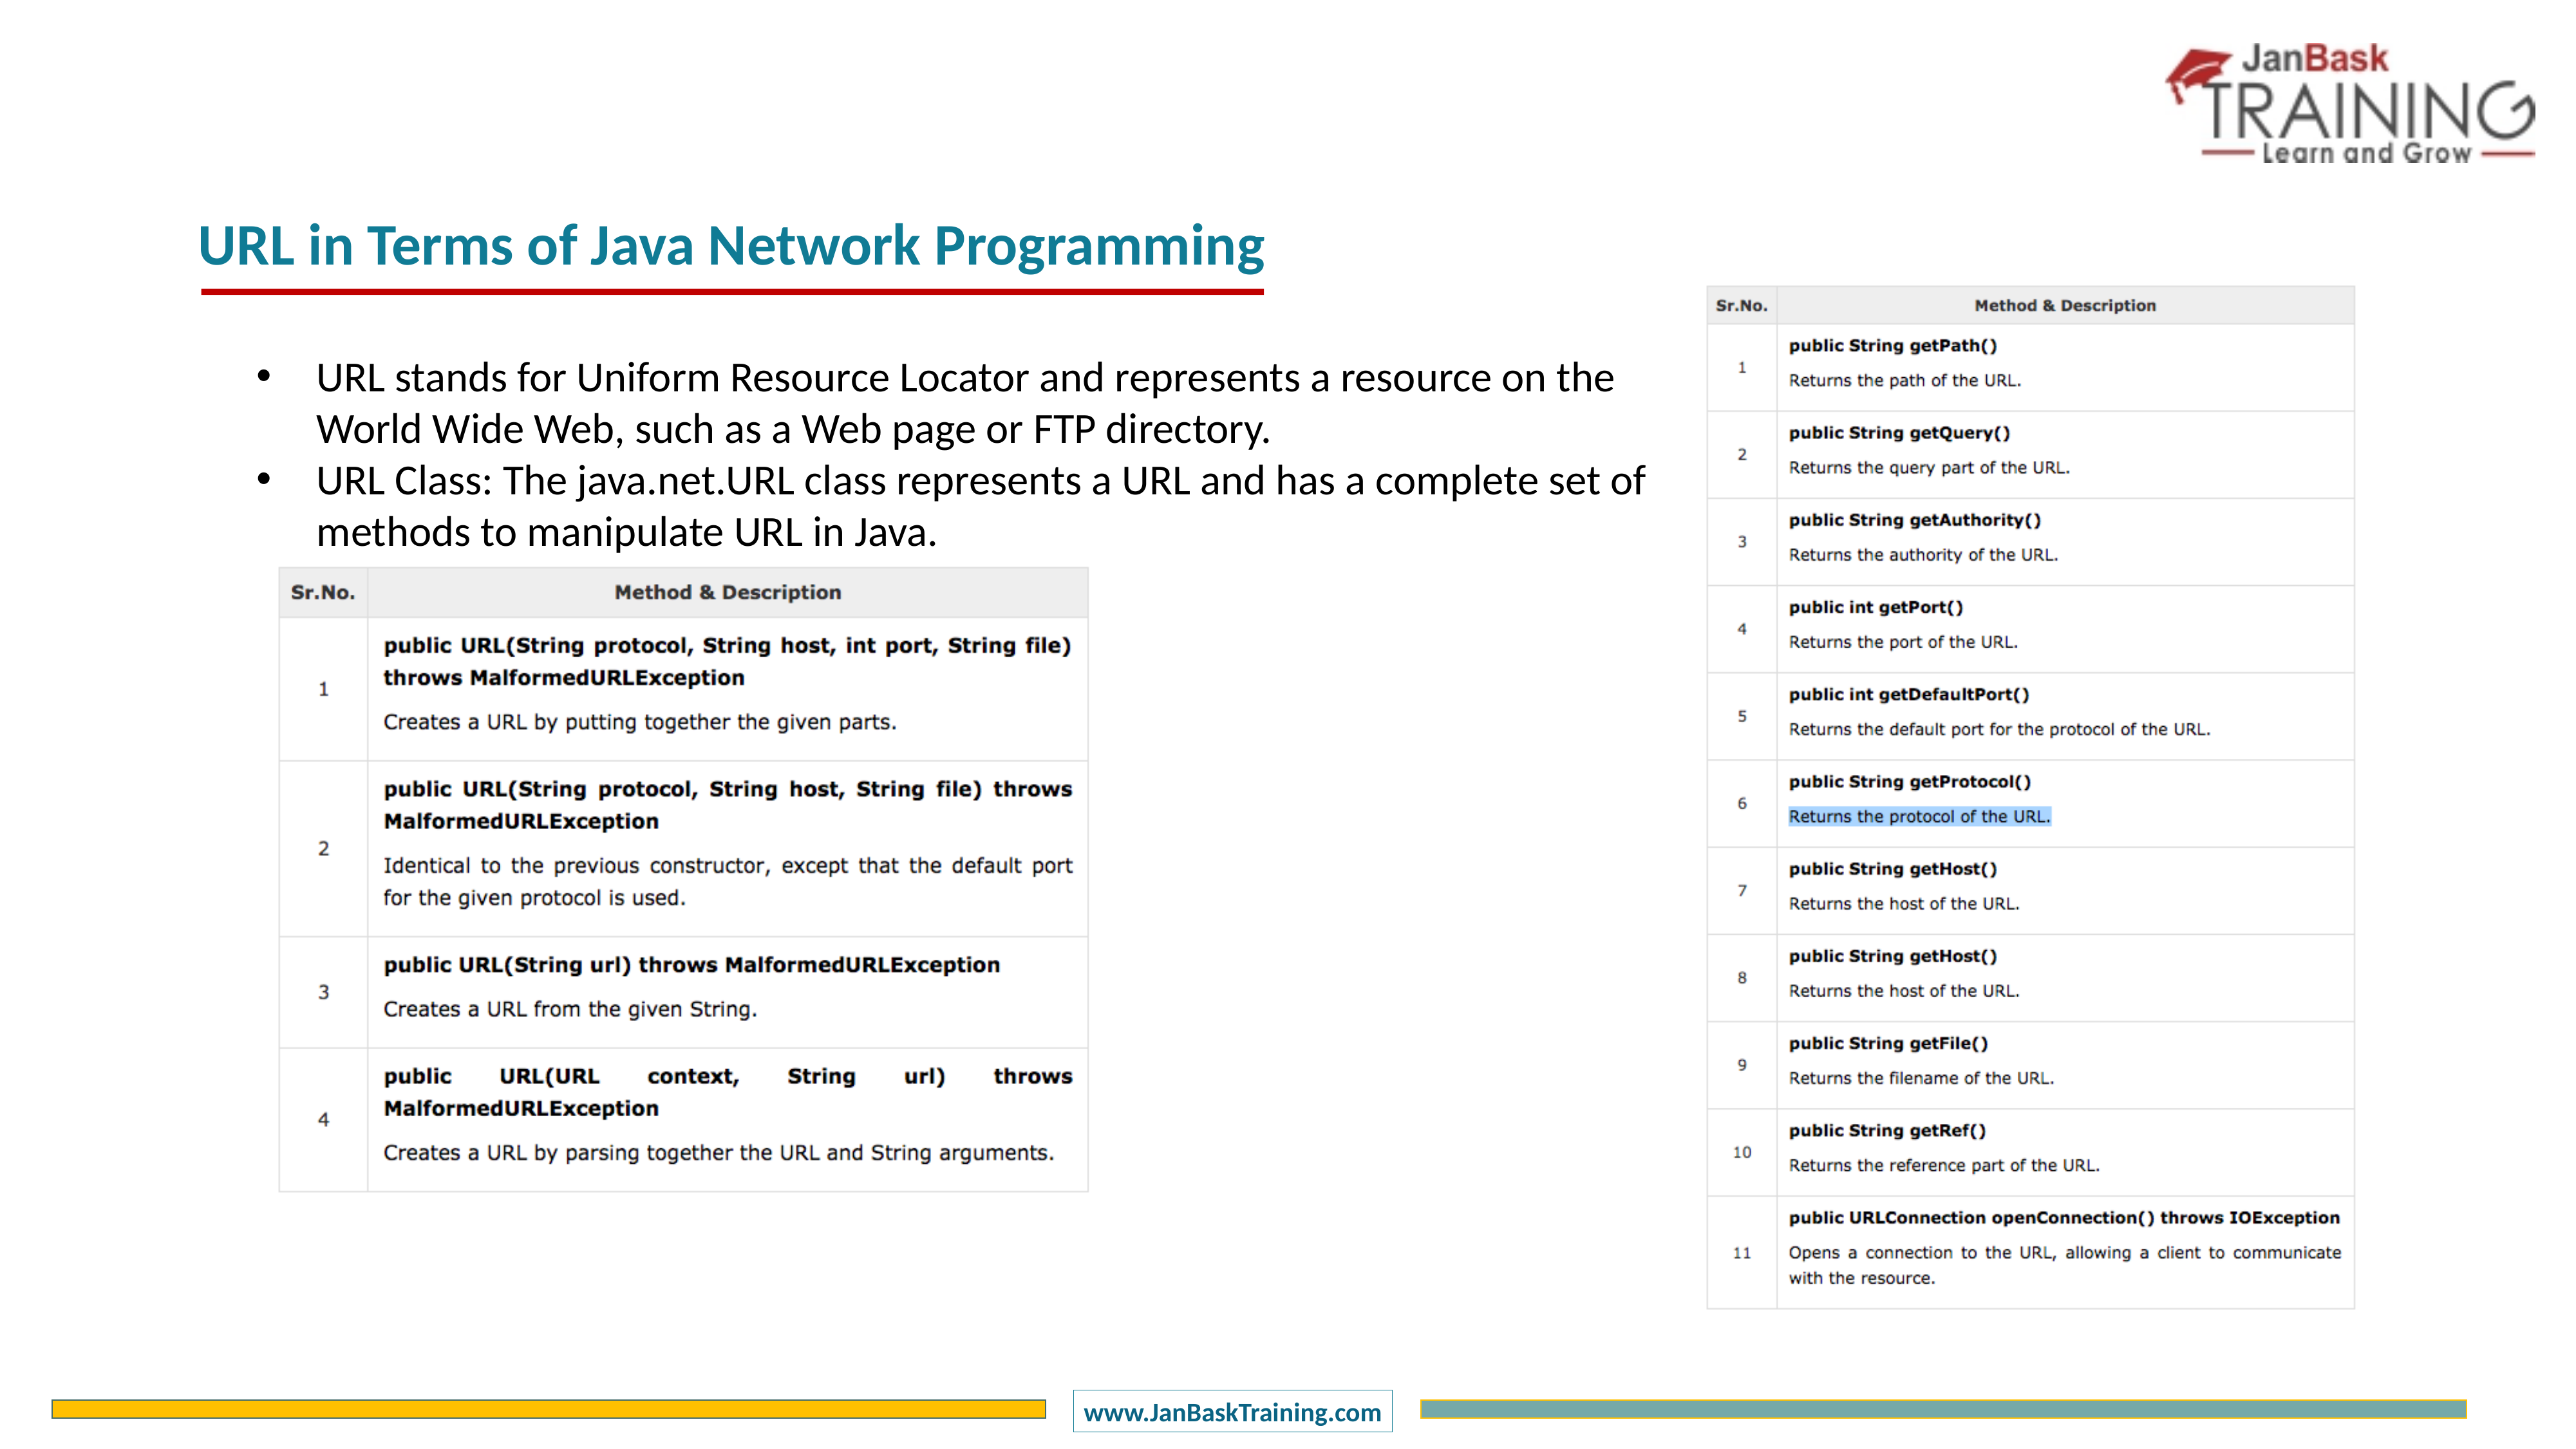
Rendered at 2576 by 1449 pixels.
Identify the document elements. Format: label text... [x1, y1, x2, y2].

picture [1703, 282, 2361, 1314]
text_box URL in Terms of Java Network Programming [193, 201, 2000, 282]
picture [2165, 43, 2535, 163]
text_box URL stands for Uniform Resource Locator and represents a resource on the World Wide Web, such as a Web page or FTP directory. URL Class: The java.net.URL class represents a URL and has a complete set of methods to manipulate URL in Java. [251, 344, 1668, 559]
picture [274, 562, 1095, 1197]
